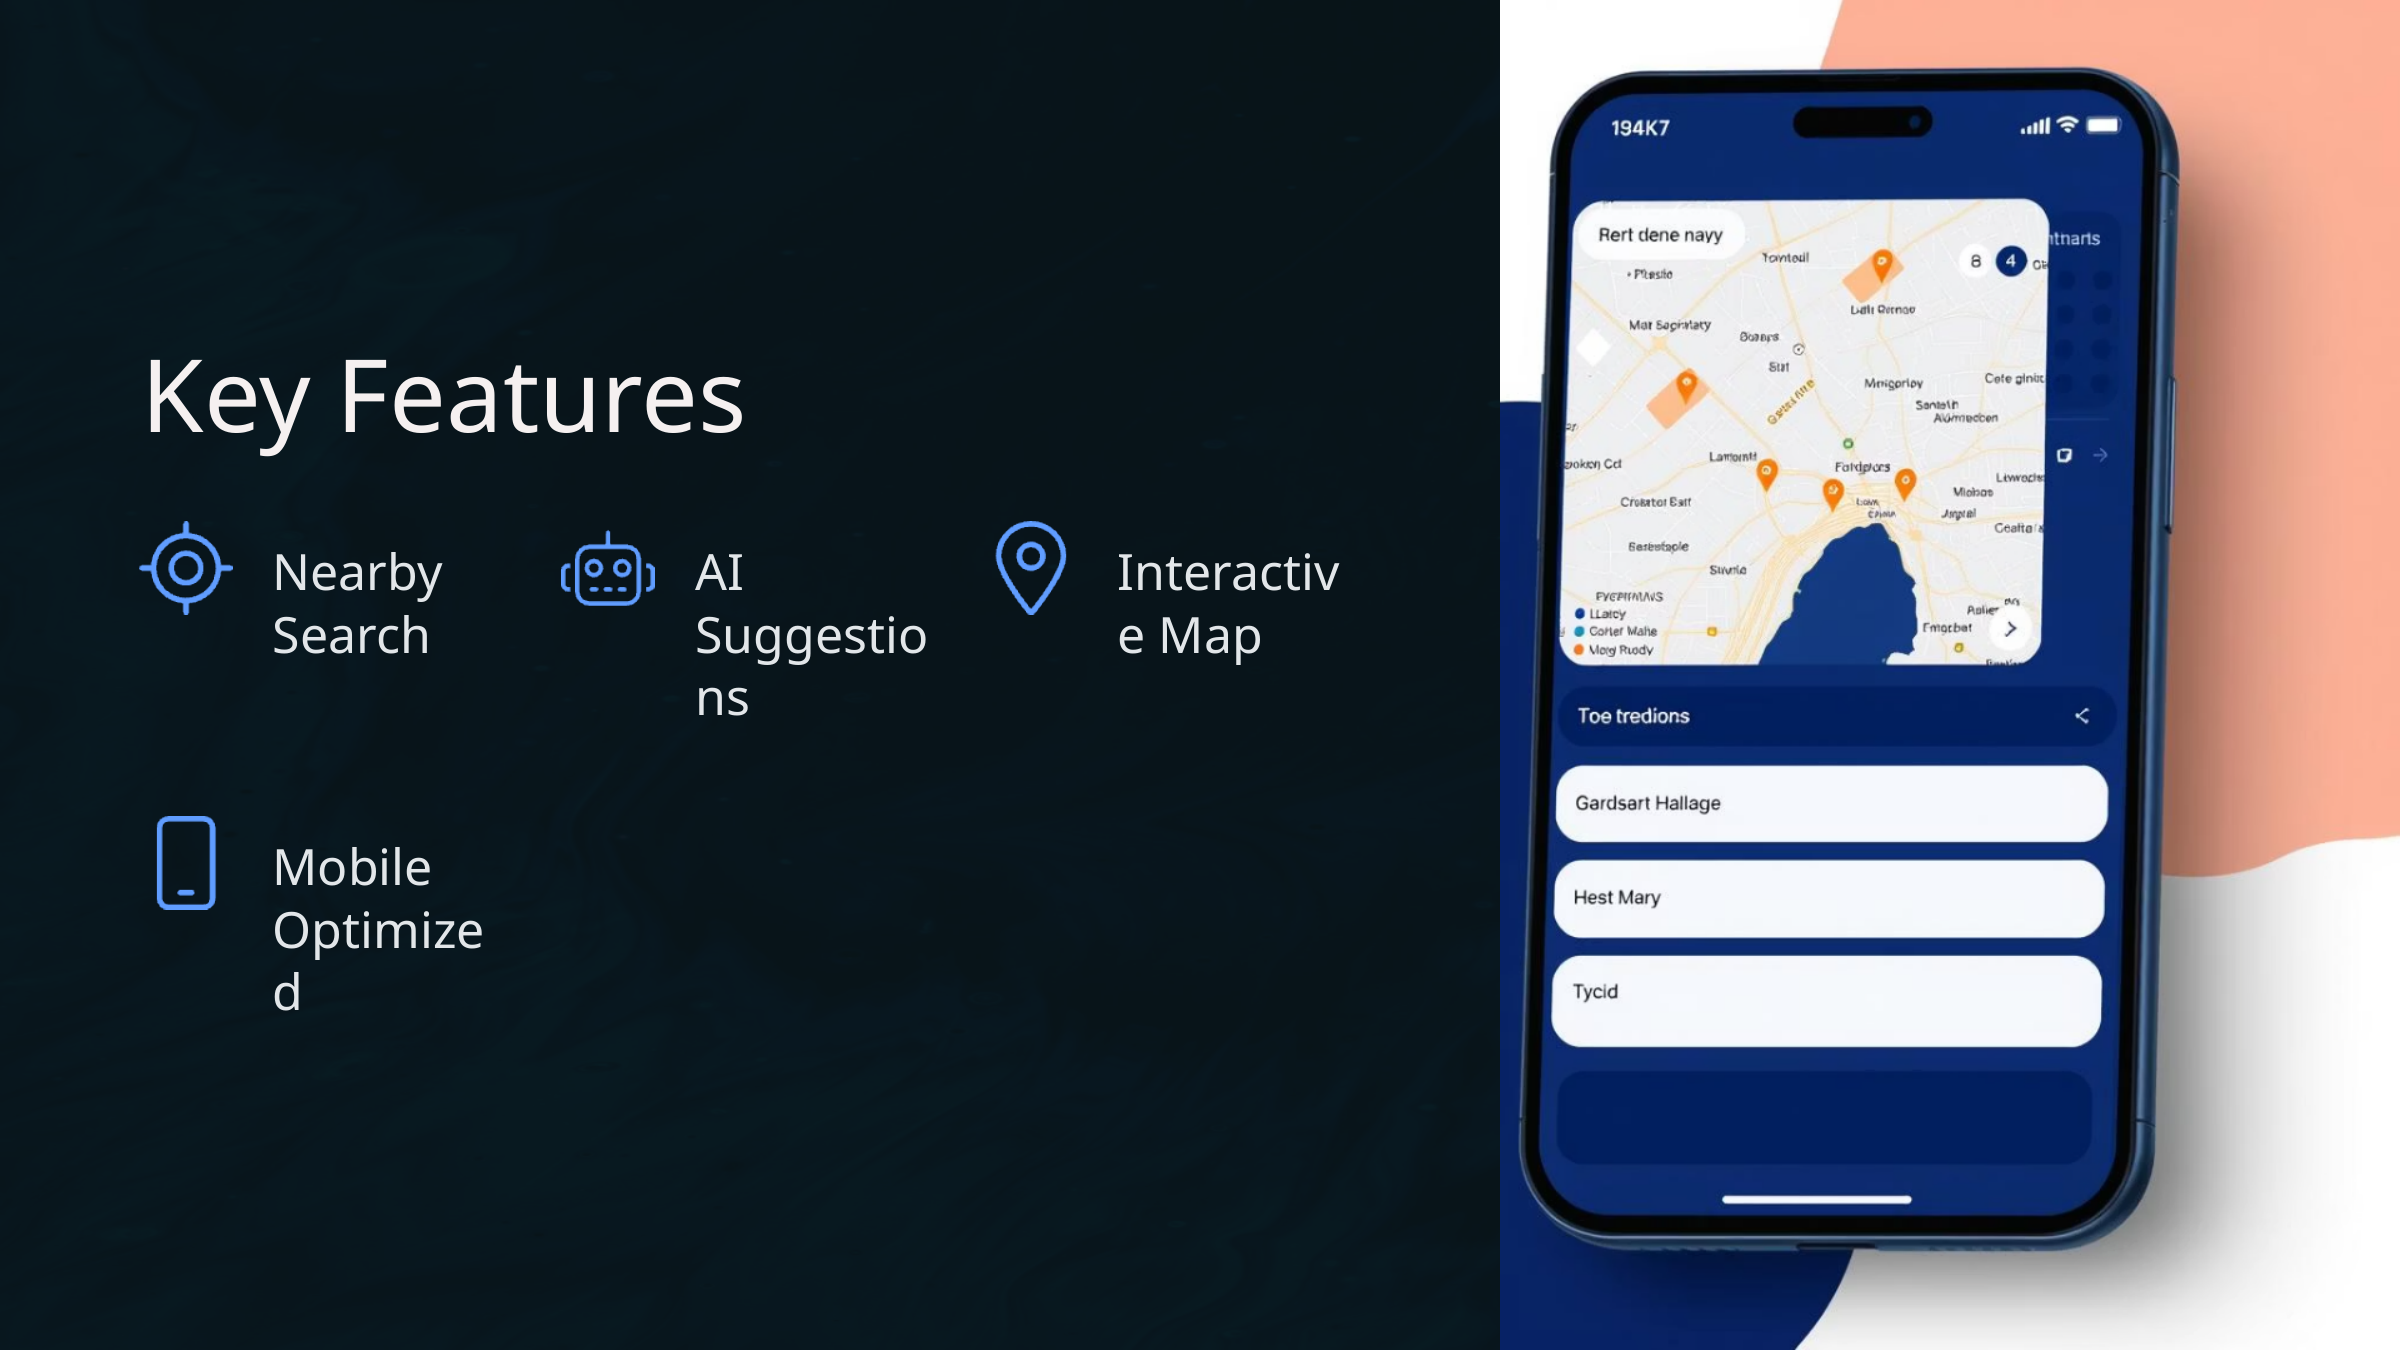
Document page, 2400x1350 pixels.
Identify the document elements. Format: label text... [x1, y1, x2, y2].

text_box Key Features [141, 327, 1154, 454]
picture [139, 816, 233, 910]
picture [561, 521, 655, 615]
text_box Interactive Map [1117, 538, 1361, 665]
picture [1499, 0, 2400, 1350]
picture [984, 521, 1078, 615]
text_box Mobile Optimized [272, 833, 516, 1023]
picture [139, 521, 233, 615]
text_box AI Suggestions [695, 538, 939, 729]
text_box Nearby Search [272, 538, 516, 665]
